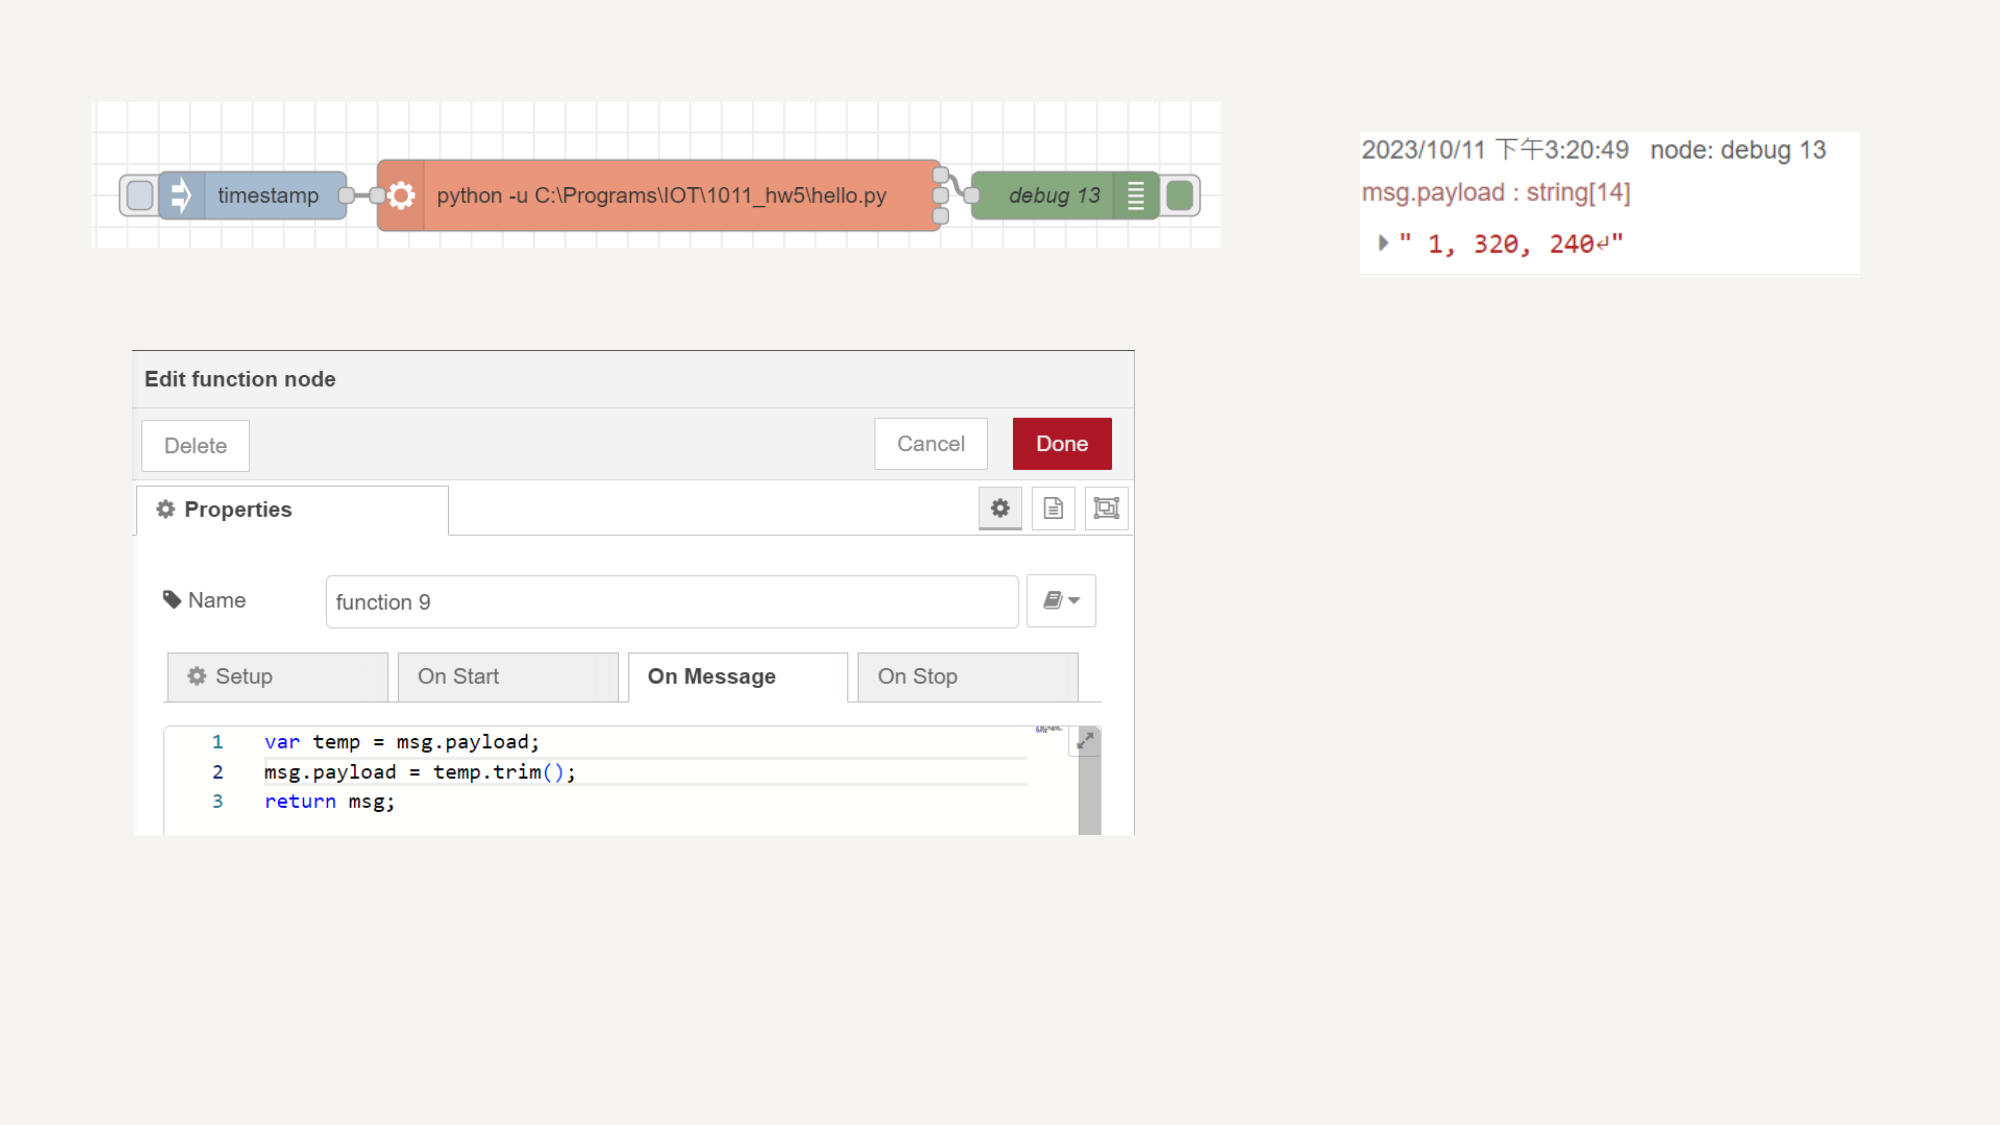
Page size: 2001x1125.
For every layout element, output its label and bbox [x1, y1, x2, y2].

text_box [0, 0, 2000, 1125]
picture [92, 102, 1221, 248]
picture [132, 350, 1135, 836]
picture [1360, 132, 1860, 277]
